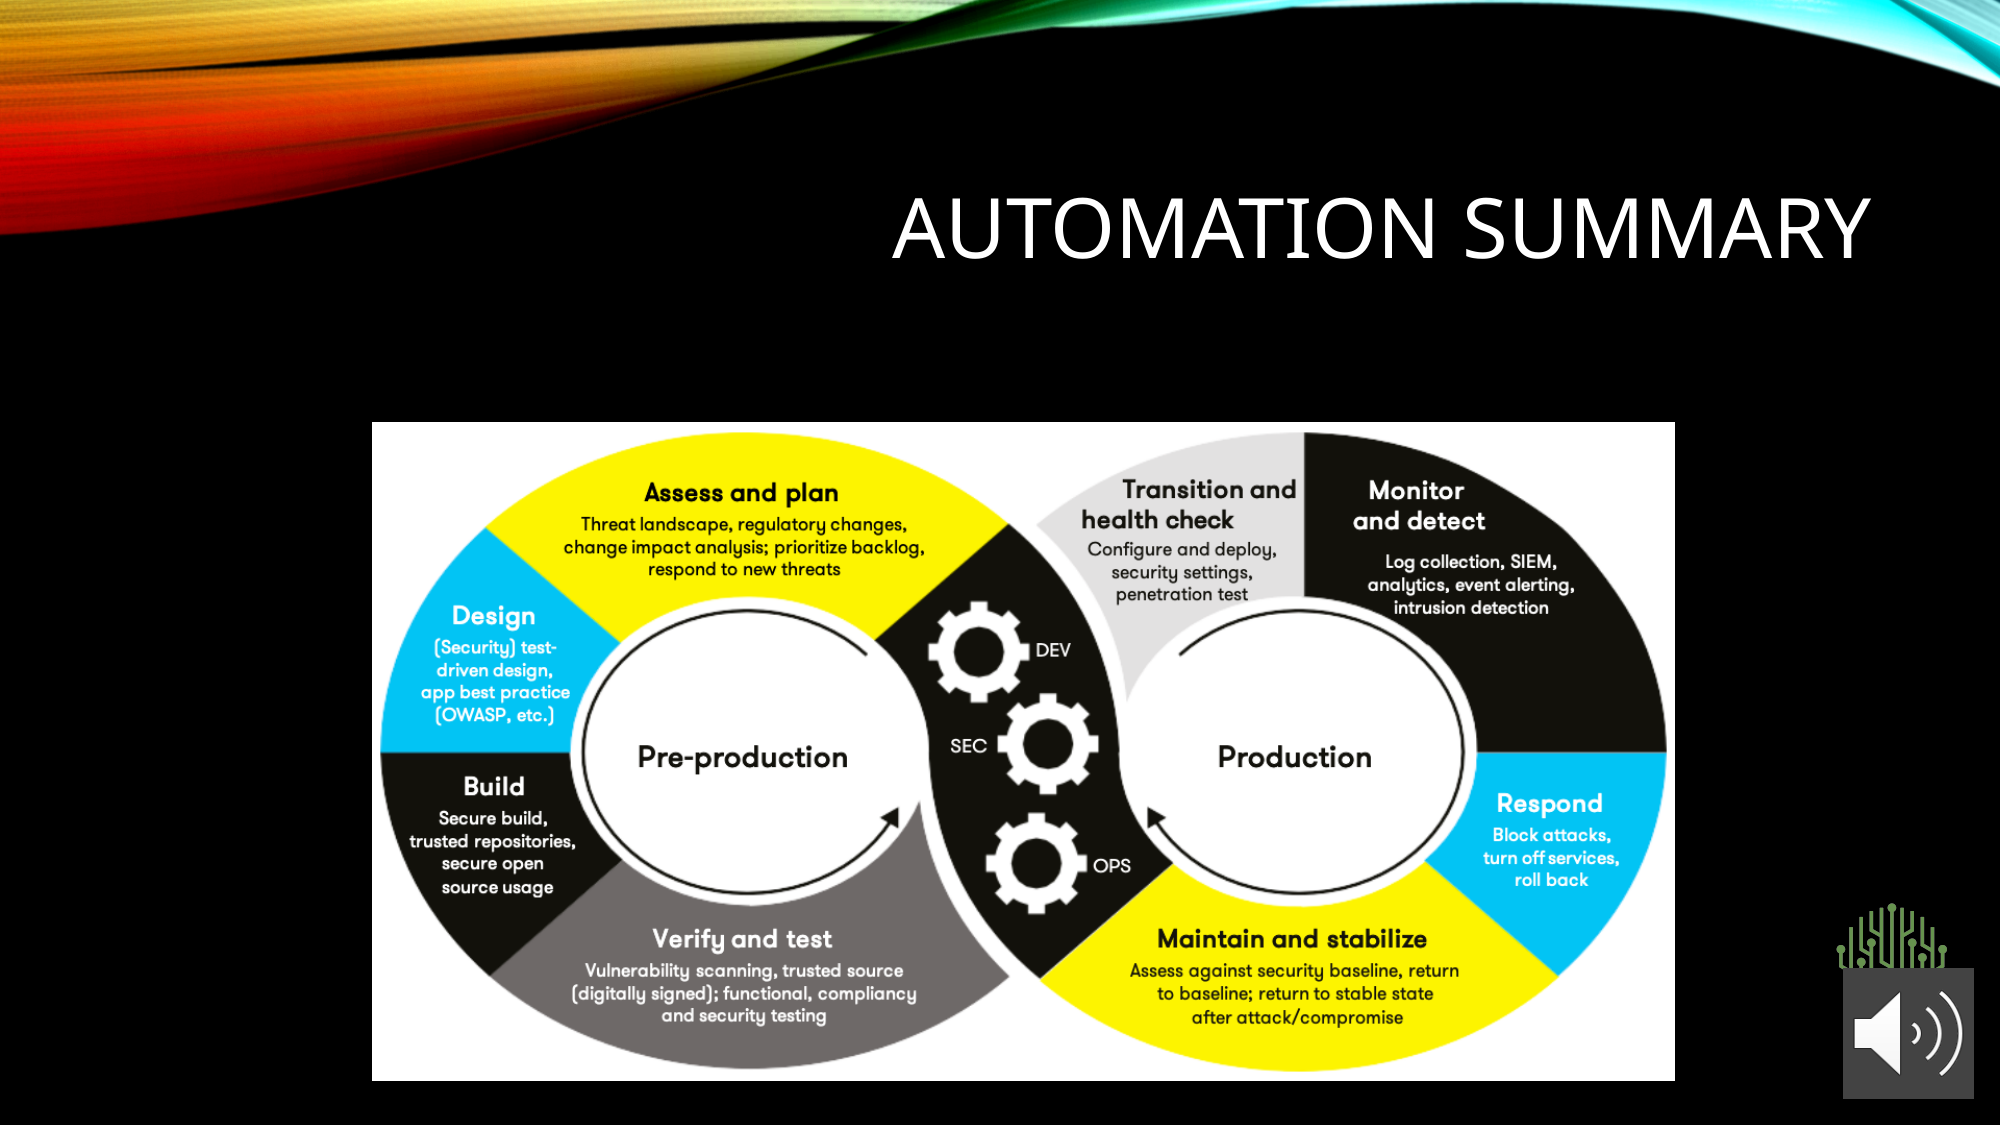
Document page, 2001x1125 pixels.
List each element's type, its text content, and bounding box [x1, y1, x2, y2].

picture [0, 0, 2000, 237]
title AUTOMATION SUMMARY [474, 125, 1888, 338]
picture [1817, 892, 1976, 1101]
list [372, 422, 1676, 1082]
